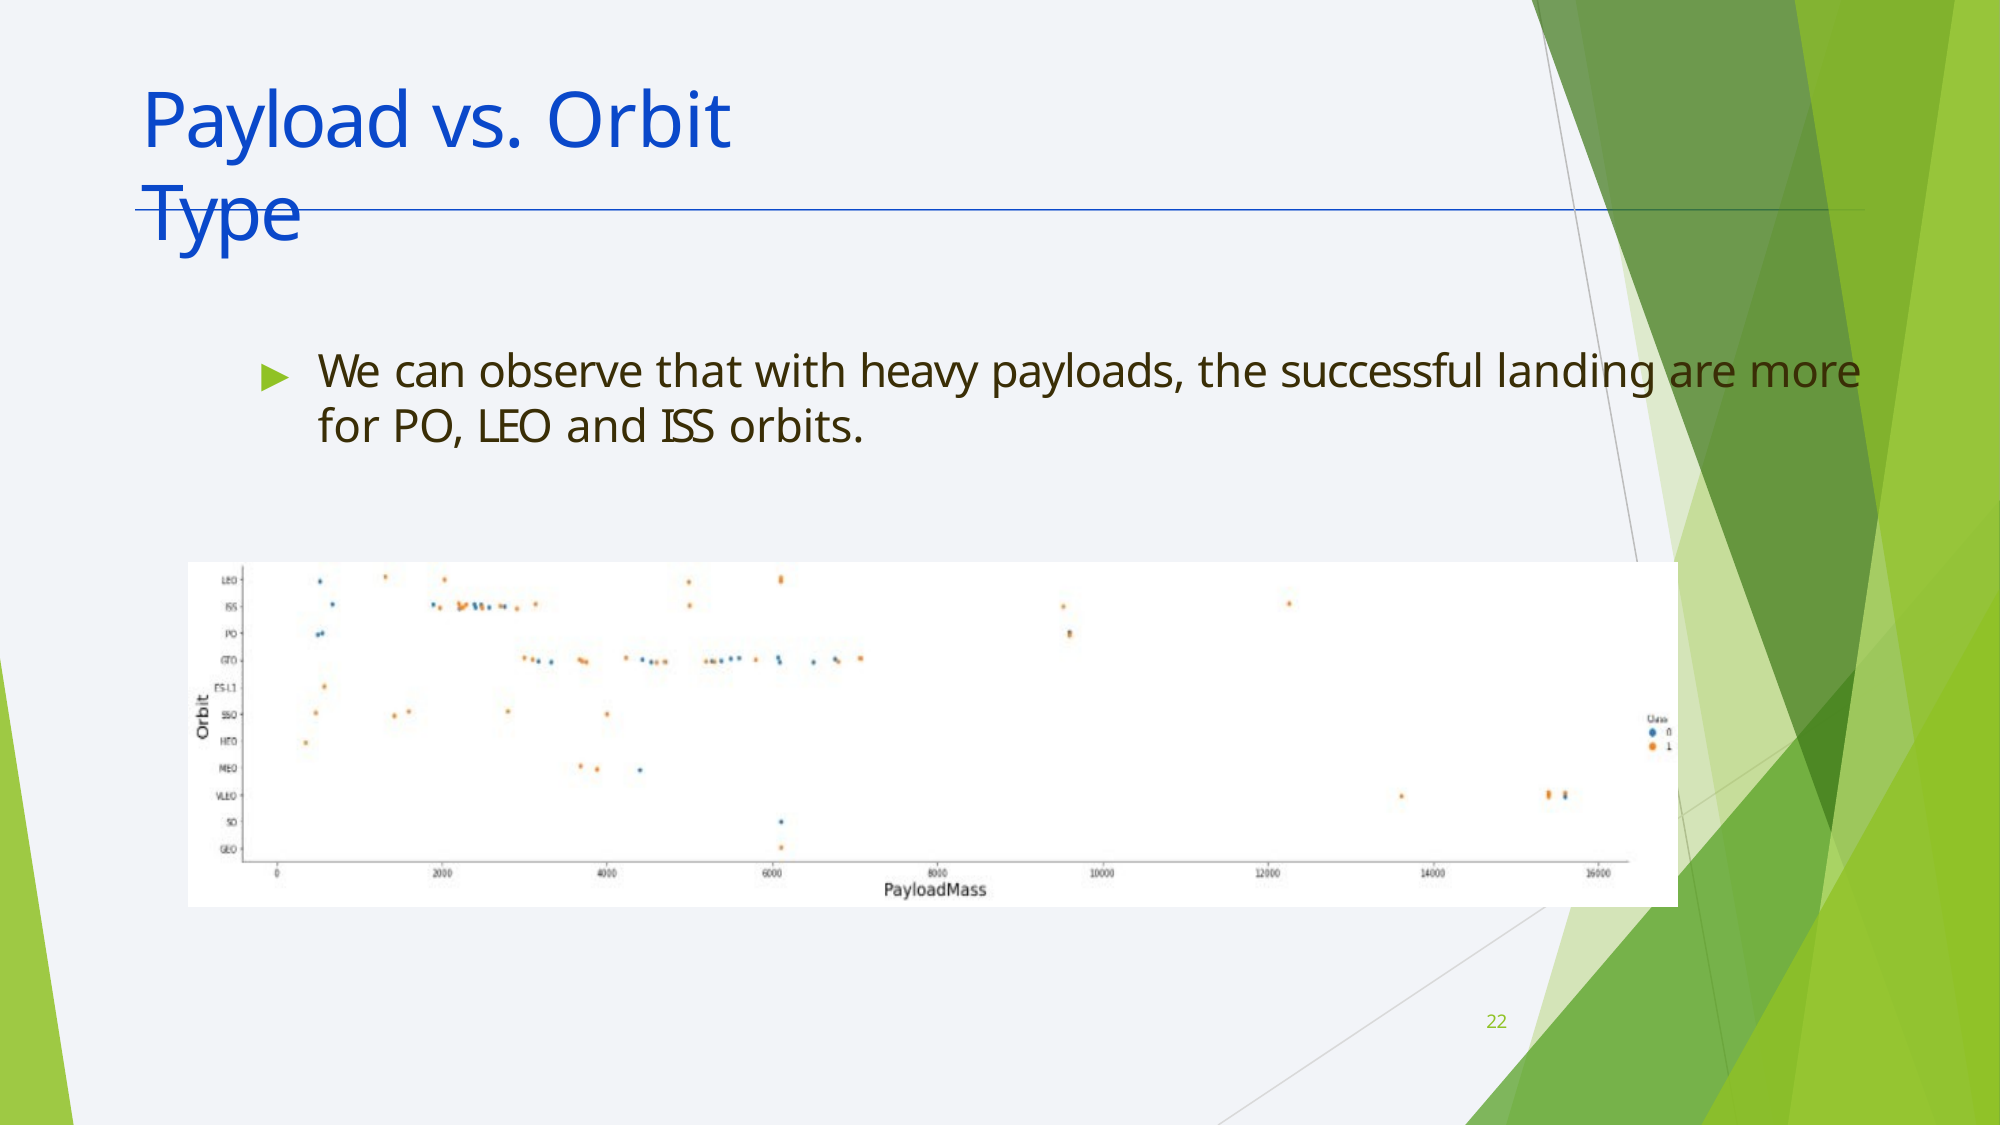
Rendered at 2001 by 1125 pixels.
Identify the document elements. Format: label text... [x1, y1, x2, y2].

picture [1547, 46, 1635, 340]
text_box Payload vs. Orbit Type [139, 68, 883, 256]
text_box ▶ We can observe that with heavy payloads, the successful landing are more for PO, LEO and ISS orbits. [259, 340, 1920, 453]
picture [0, 0, 1679, 1125]
slide_number 22 [1480, 1008, 1515, 1125]
